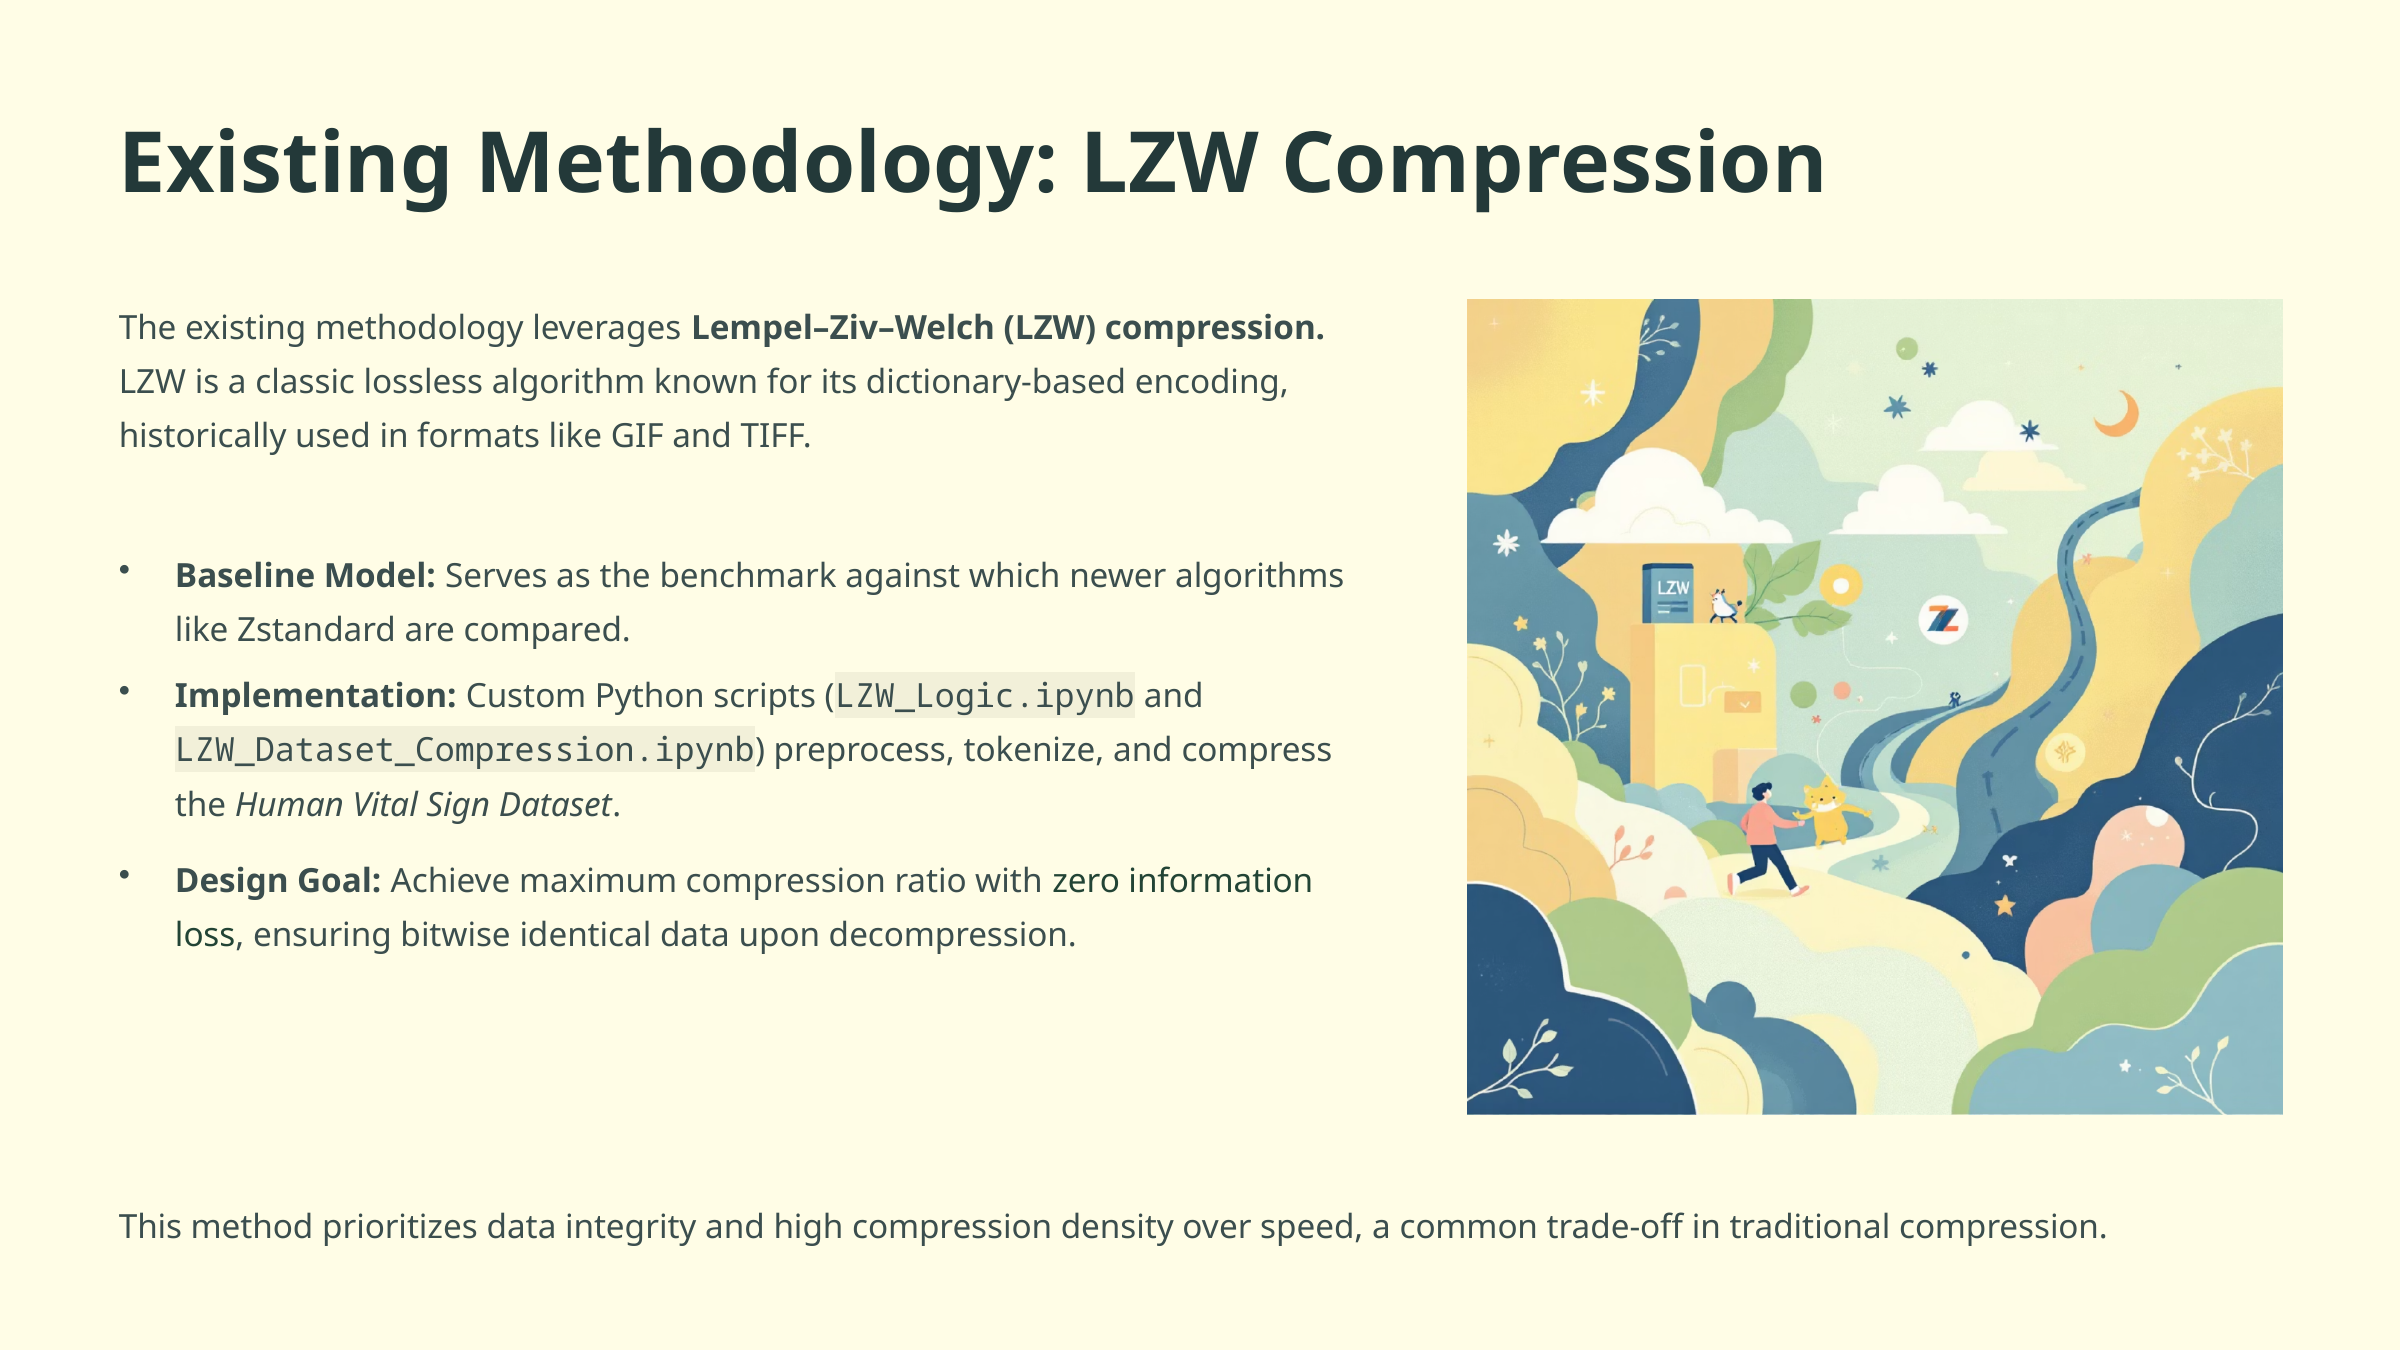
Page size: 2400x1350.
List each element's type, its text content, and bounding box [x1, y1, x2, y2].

text_box The existing methodology leverages Lempel–Ziv–Welch (LZW) compression. LZW is a classic lossless algorithm known for its dictionary-based encoding, historically used in formats like GIF and TIFF. [118, 291, 1384, 510]
text_box Implementation: Custom Python scripts (LZW_Logic.ipynb and LZW_Dataset_Compression.ipynb) preprocess, tokenize, and compress the Human Vital Sign Dataset. [118, 660, 1384, 833]
text_box This method prioritizes data integrity and high compression density over speed, a common trade-off in traditional compression. [118, 1191, 2282, 1246]
picture [1467, 299, 2283, 1115]
text_box Existing Methodology: LZW Compression [118, 104, 2204, 211]
text_box Baseline Model: Serves as the benchmark against which newer algorithms like Zstandard are compared. [118, 539, 1384, 649]
text_box Design Goal: Achieve maximum compression ratio with zero information loss, ensuring bitwise identical data upon decompression. [118, 844, 1384, 954]
